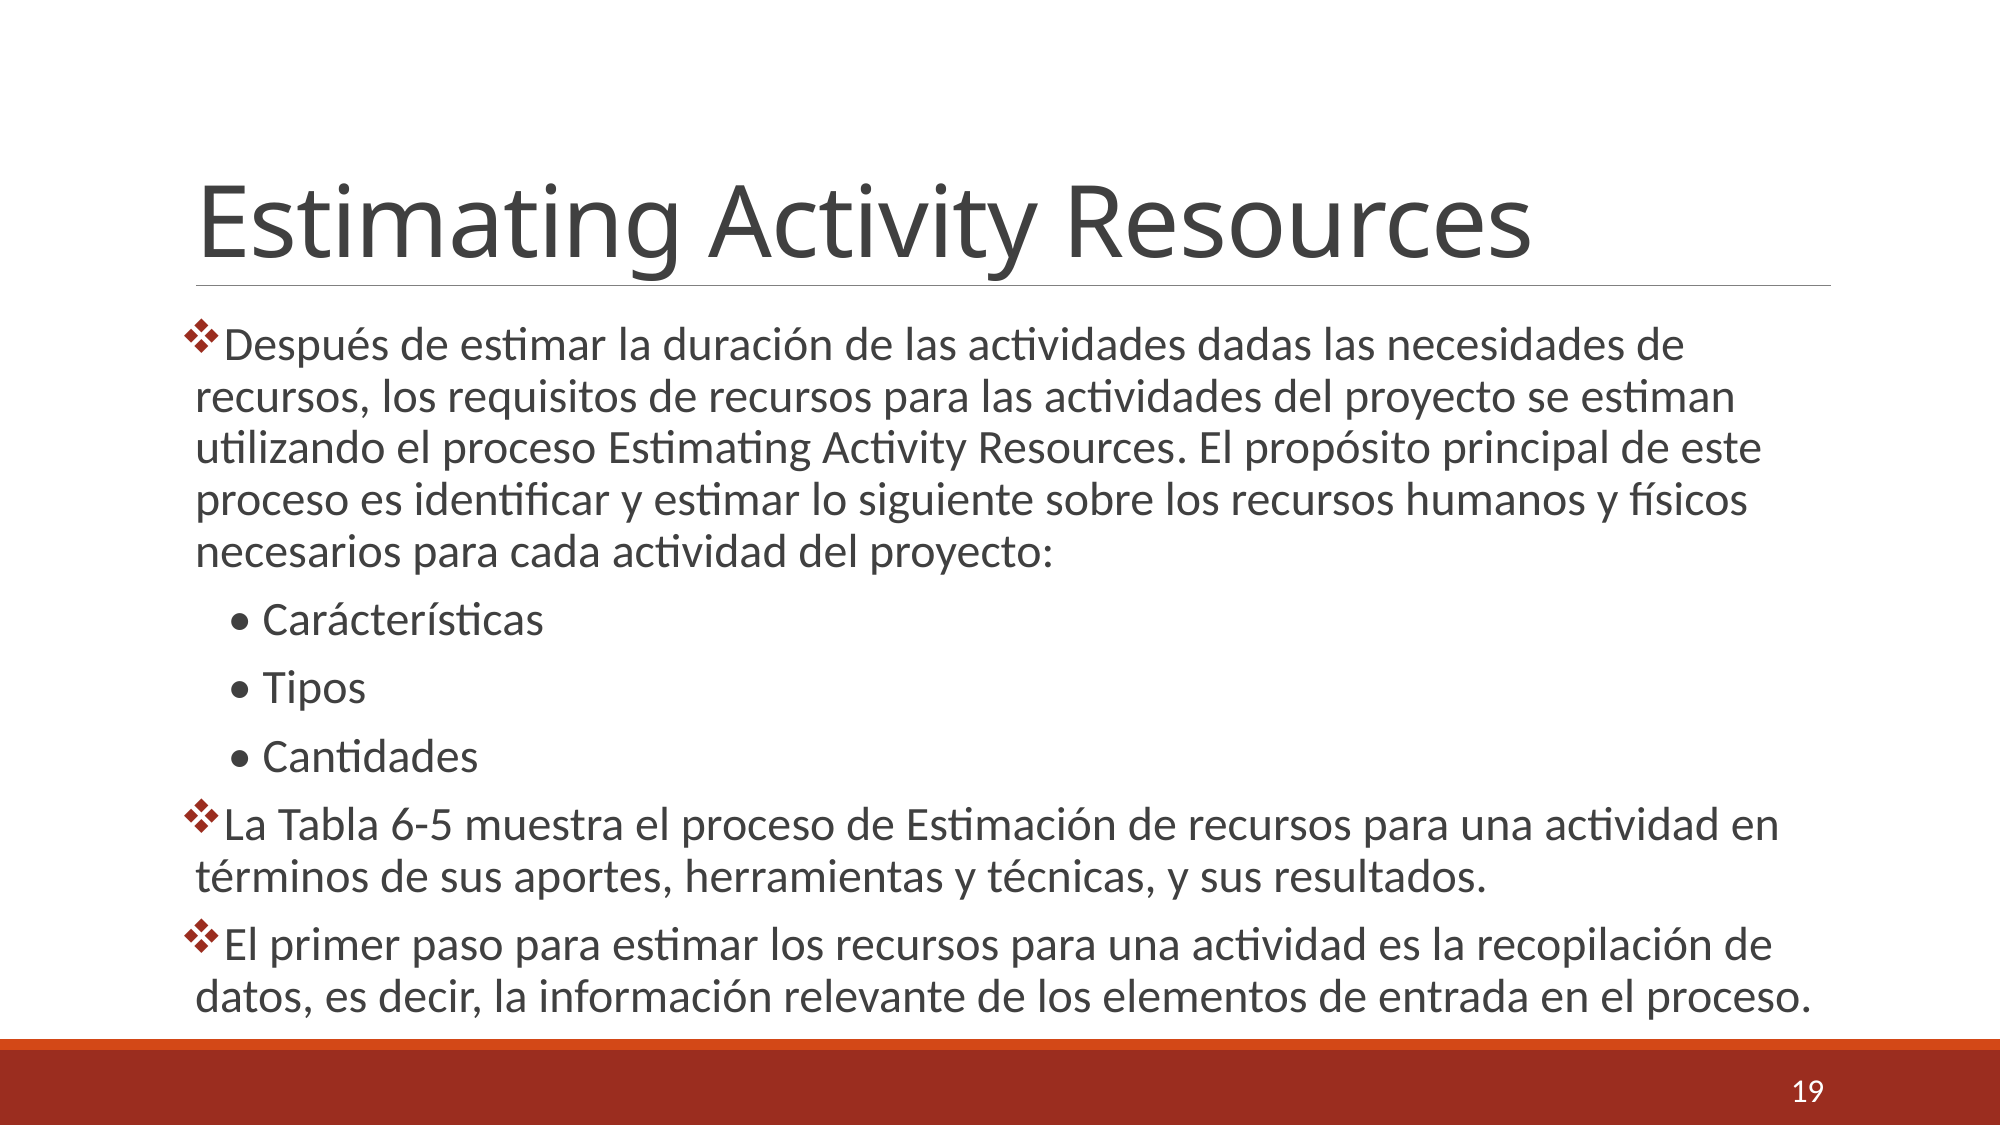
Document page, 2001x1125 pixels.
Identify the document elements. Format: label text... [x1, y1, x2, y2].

list Después de estimar la duración de las actividades dadas las necesidades de recursos, los requisitos de recursos para las actividades del proyecto se estiman utilizando el proceso Estimating Activity Resources. El propósito principal de este proceso es identificar y estimar lo siguiente sobre los recursos humanos y físicos necesarios para cada actividad del proyecto: • Carácterísticas • Tipos • Cantidades La Tabla 6-5 muestra el proceso de Estimación de recursos para una actividad en términos de sus aportes, herramientas y técnicas, y sus resultados. El primer paso para estimar los recursos para una actividad es la recopilación de datos, es decir, la información relevante de los elementos de entrada en el proceso. [180, 311, 1864, 1060]
slide_number 19 [1624, 1059, 1840, 1120]
title Estimating Activity Resources [180, 47, 1830, 285]
